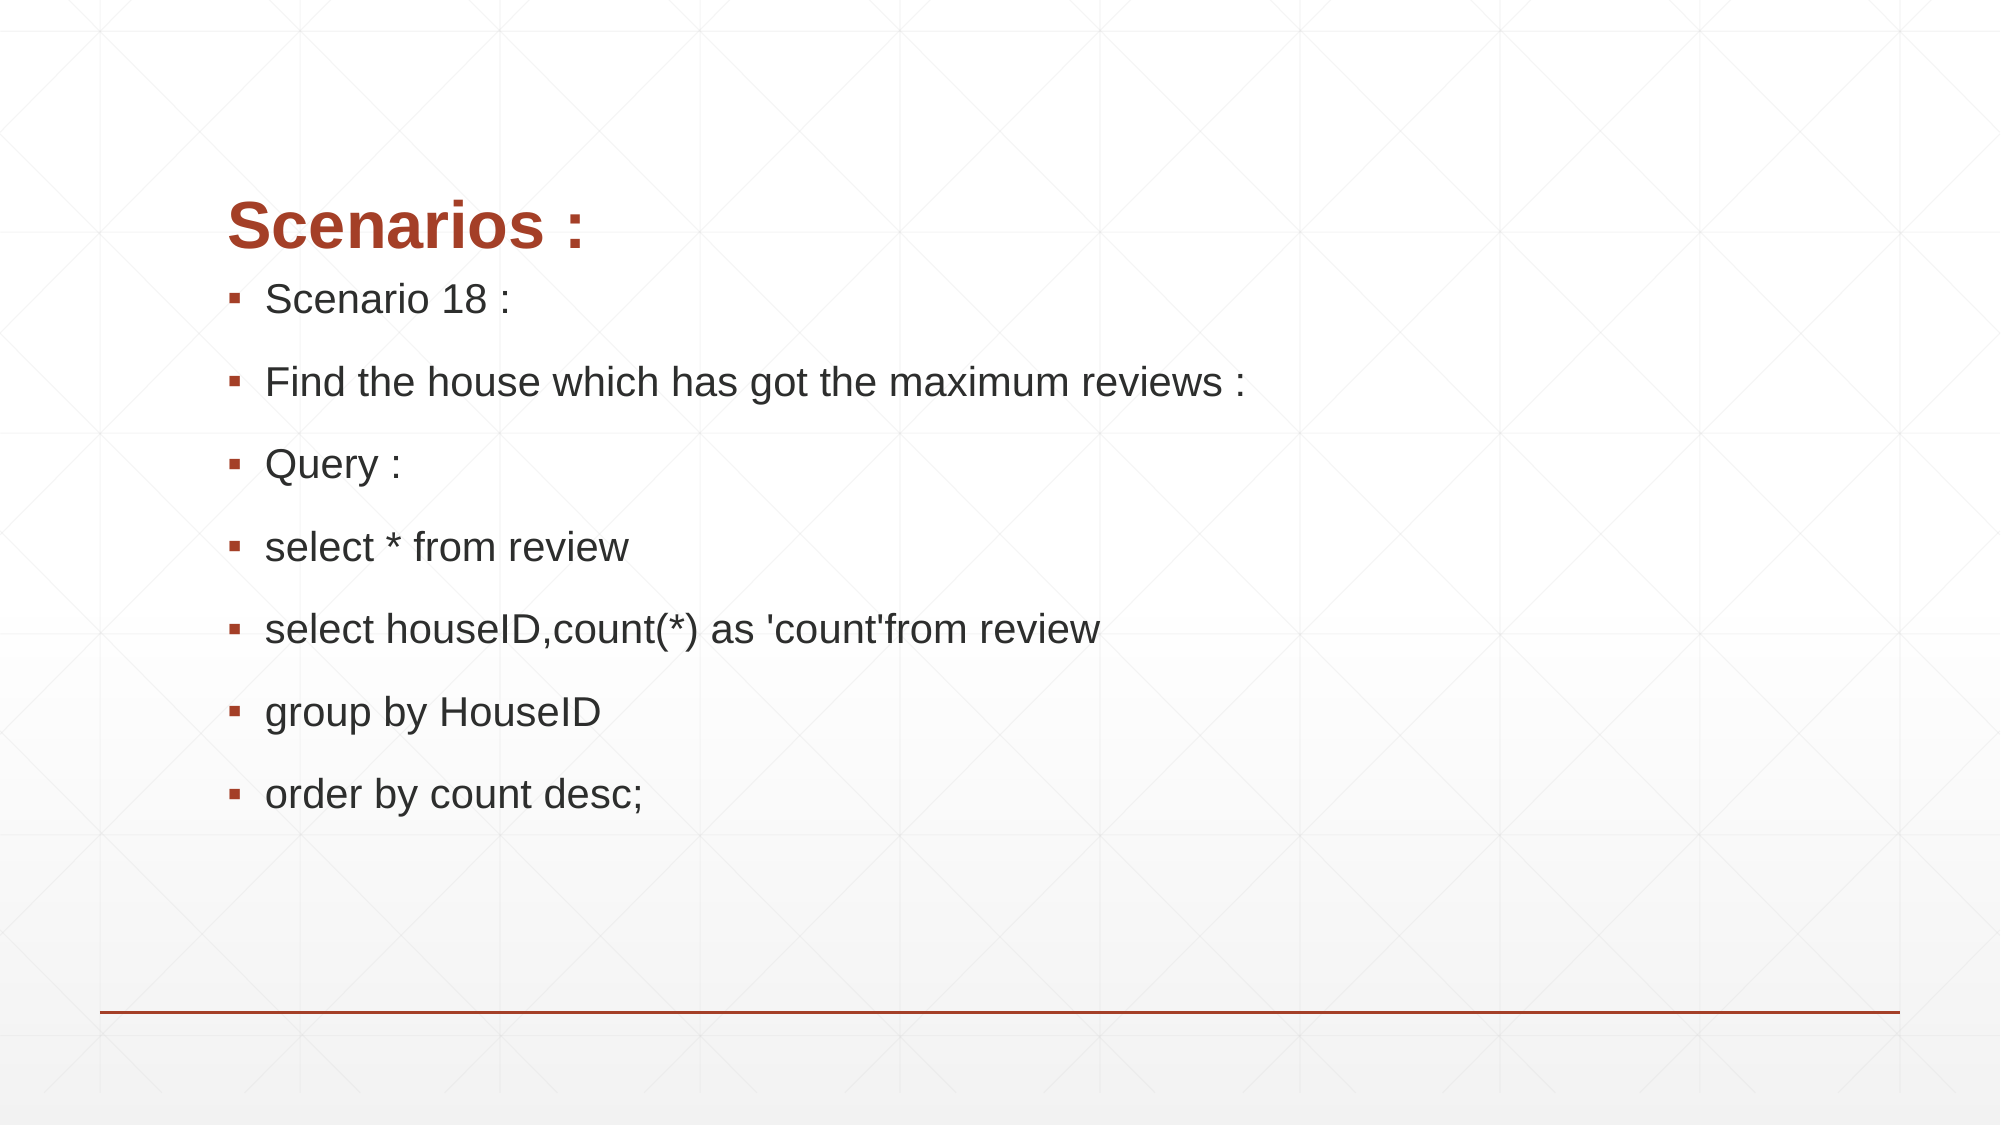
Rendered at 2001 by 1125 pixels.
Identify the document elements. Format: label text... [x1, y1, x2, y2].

title Scenarios : [212, 82, 1788, 270]
list Scenario 18 : Find the house which has got the maximum reviews : Query : select * from review select houseID,count(*) as 'count'from review group by HouseID order by count desc; [212, 270, 1788, 1005]
